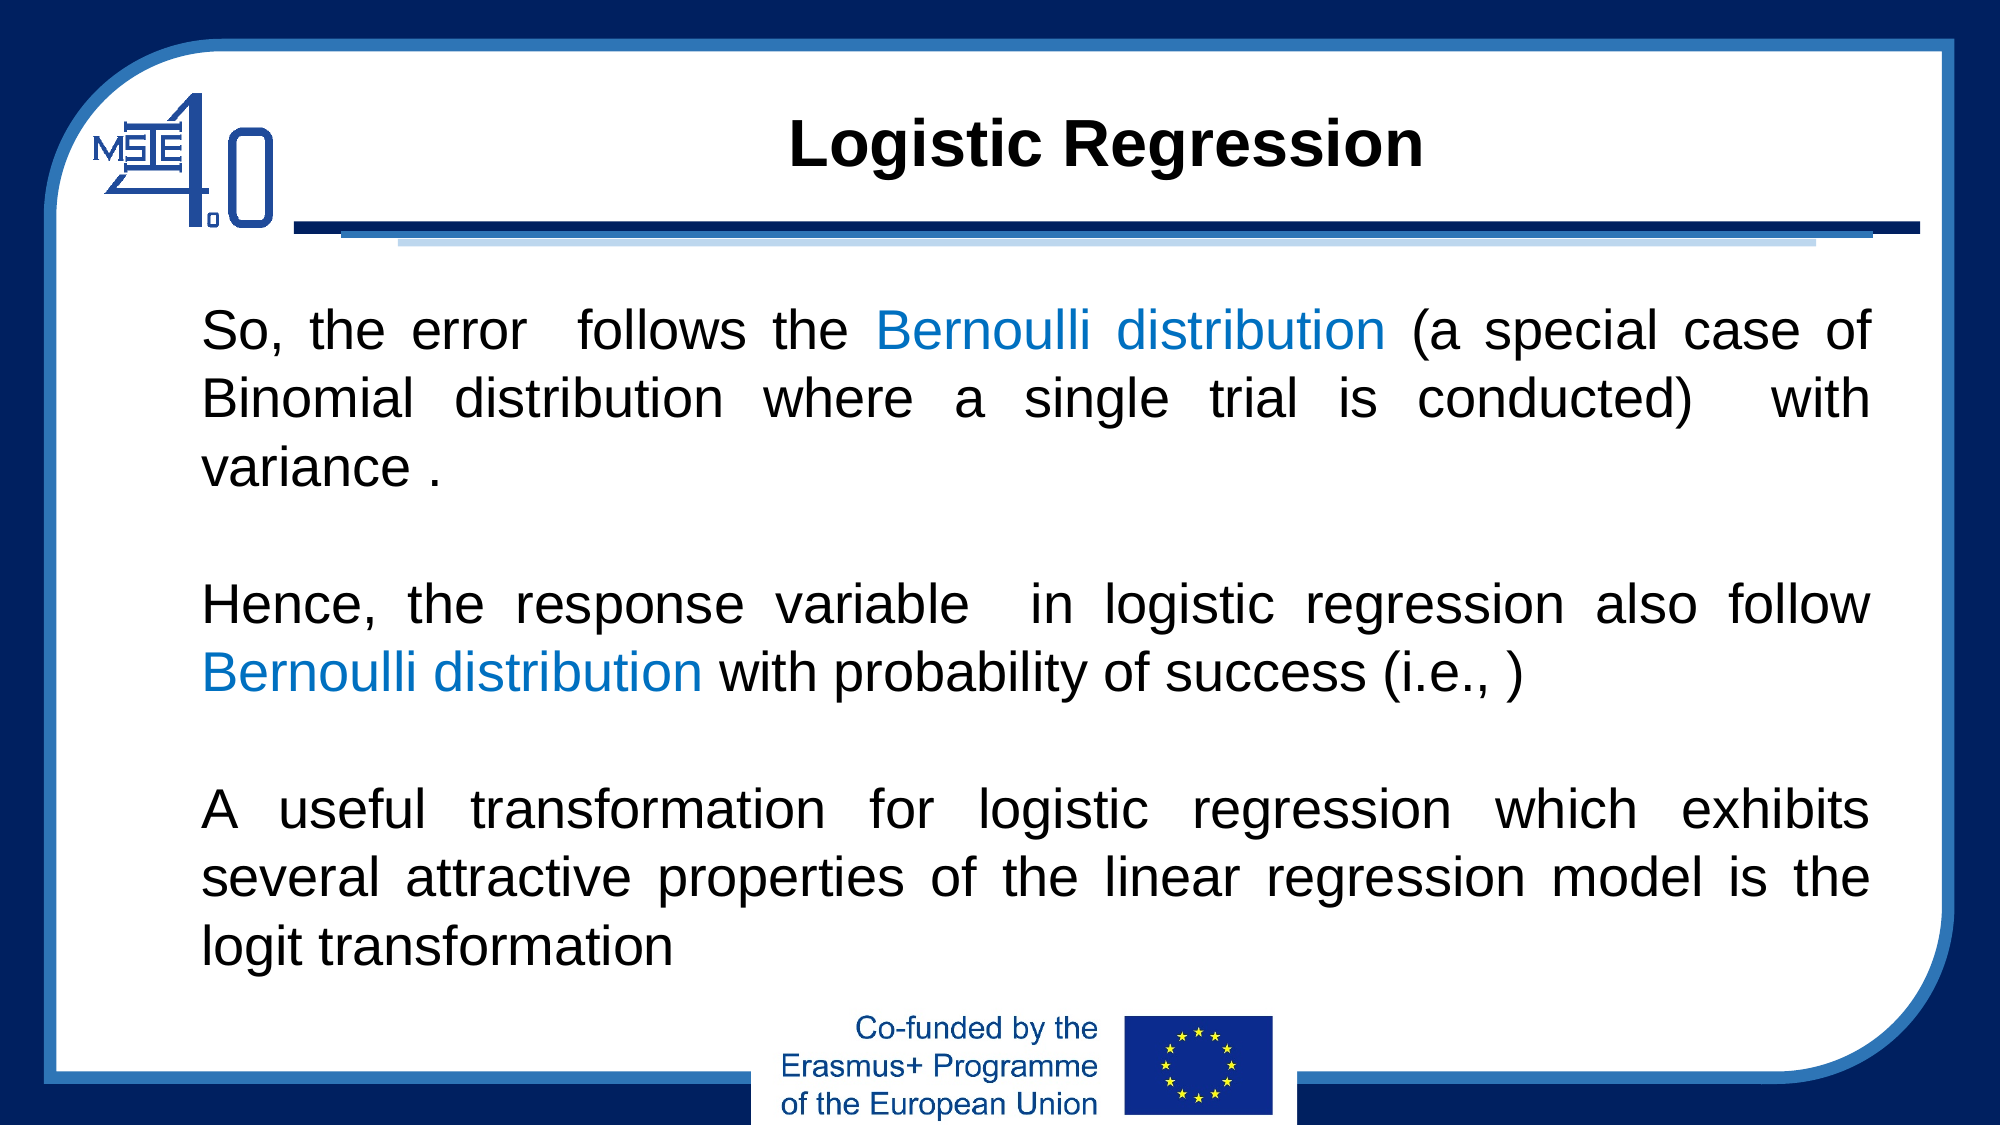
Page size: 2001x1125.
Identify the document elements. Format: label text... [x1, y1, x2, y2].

picture [751, 1003, 1298, 1125]
title Logistic Regression [294, 73, 1921, 220]
